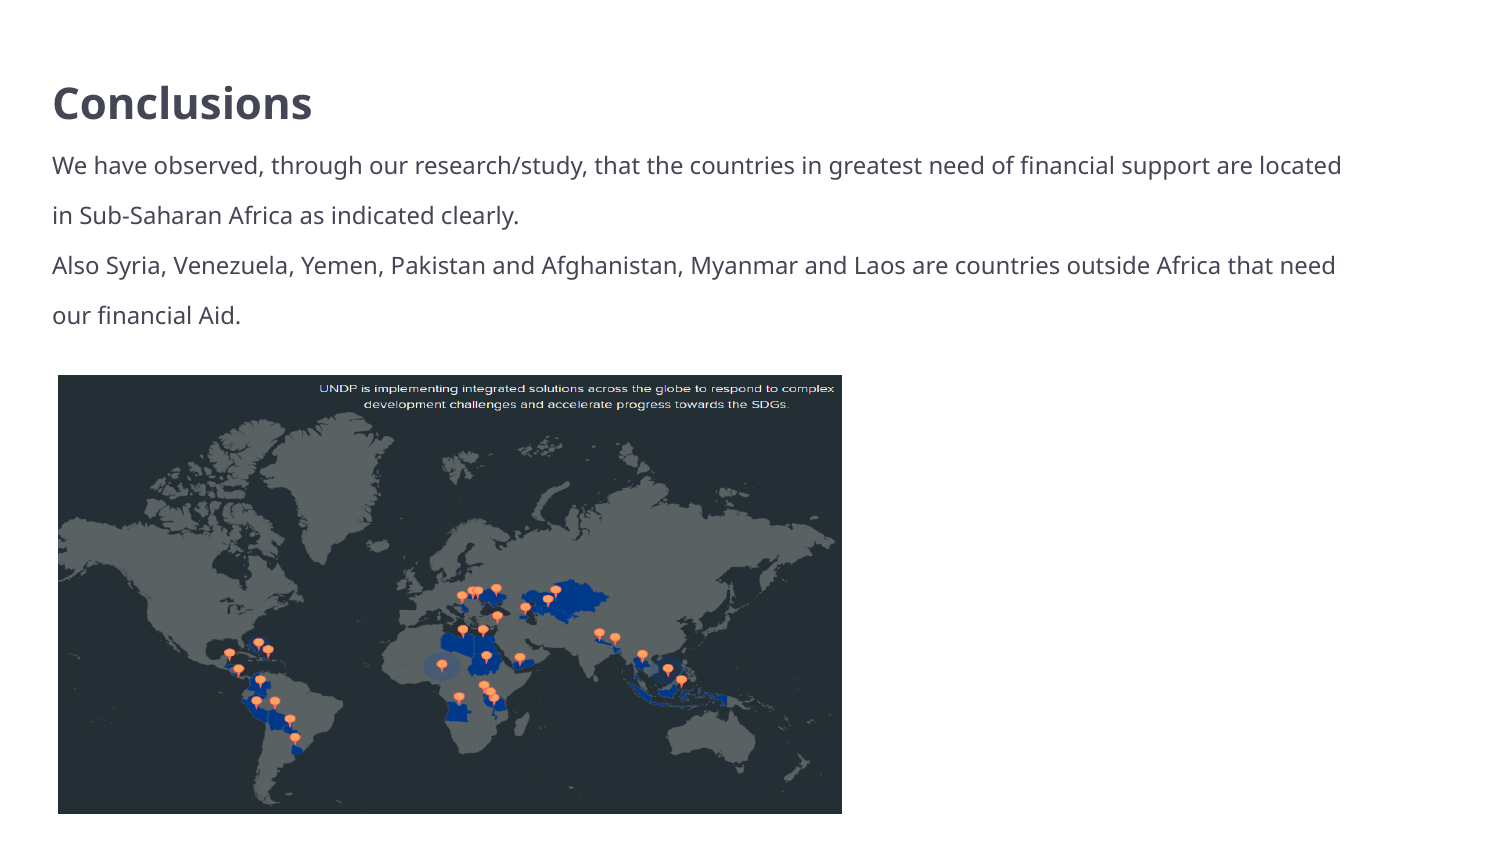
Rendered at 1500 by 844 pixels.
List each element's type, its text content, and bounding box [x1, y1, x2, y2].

picture [57, 375, 842, 814]
text_box Conclusions We have observed, through our research/study, that the countries in greatest need of financial support are located in Sub-Saharan Africa as indicated clearly. Also Syria, Venezuela, Yemen, Pakistan and Afghanistan, Myanmar and Laos are countries outside Africa that need our financial Aid. [37, 21, 1380, 437]
